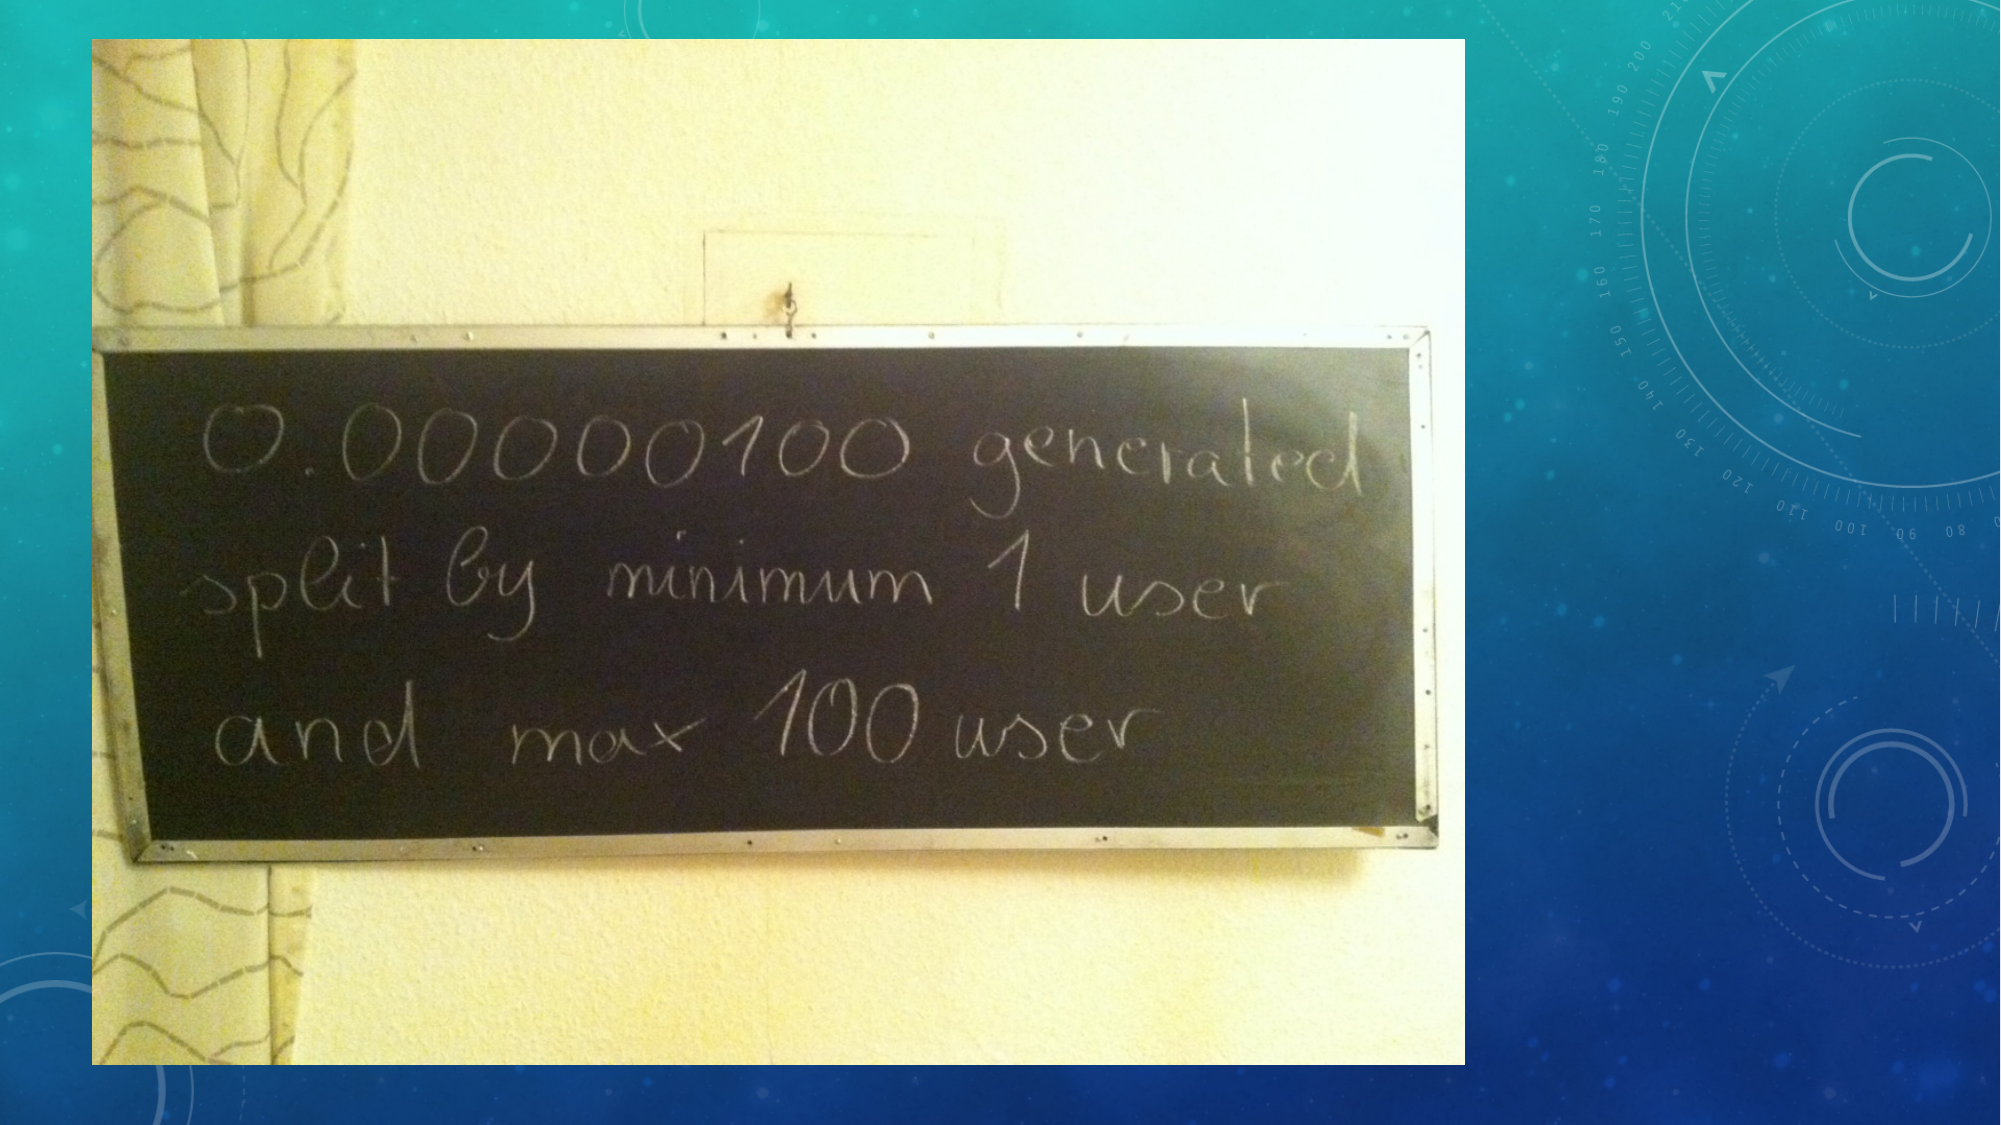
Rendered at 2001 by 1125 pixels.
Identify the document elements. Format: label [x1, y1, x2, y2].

list [92, 39, 1466, 1065]
picture [0, 0, 2001, 1125]
